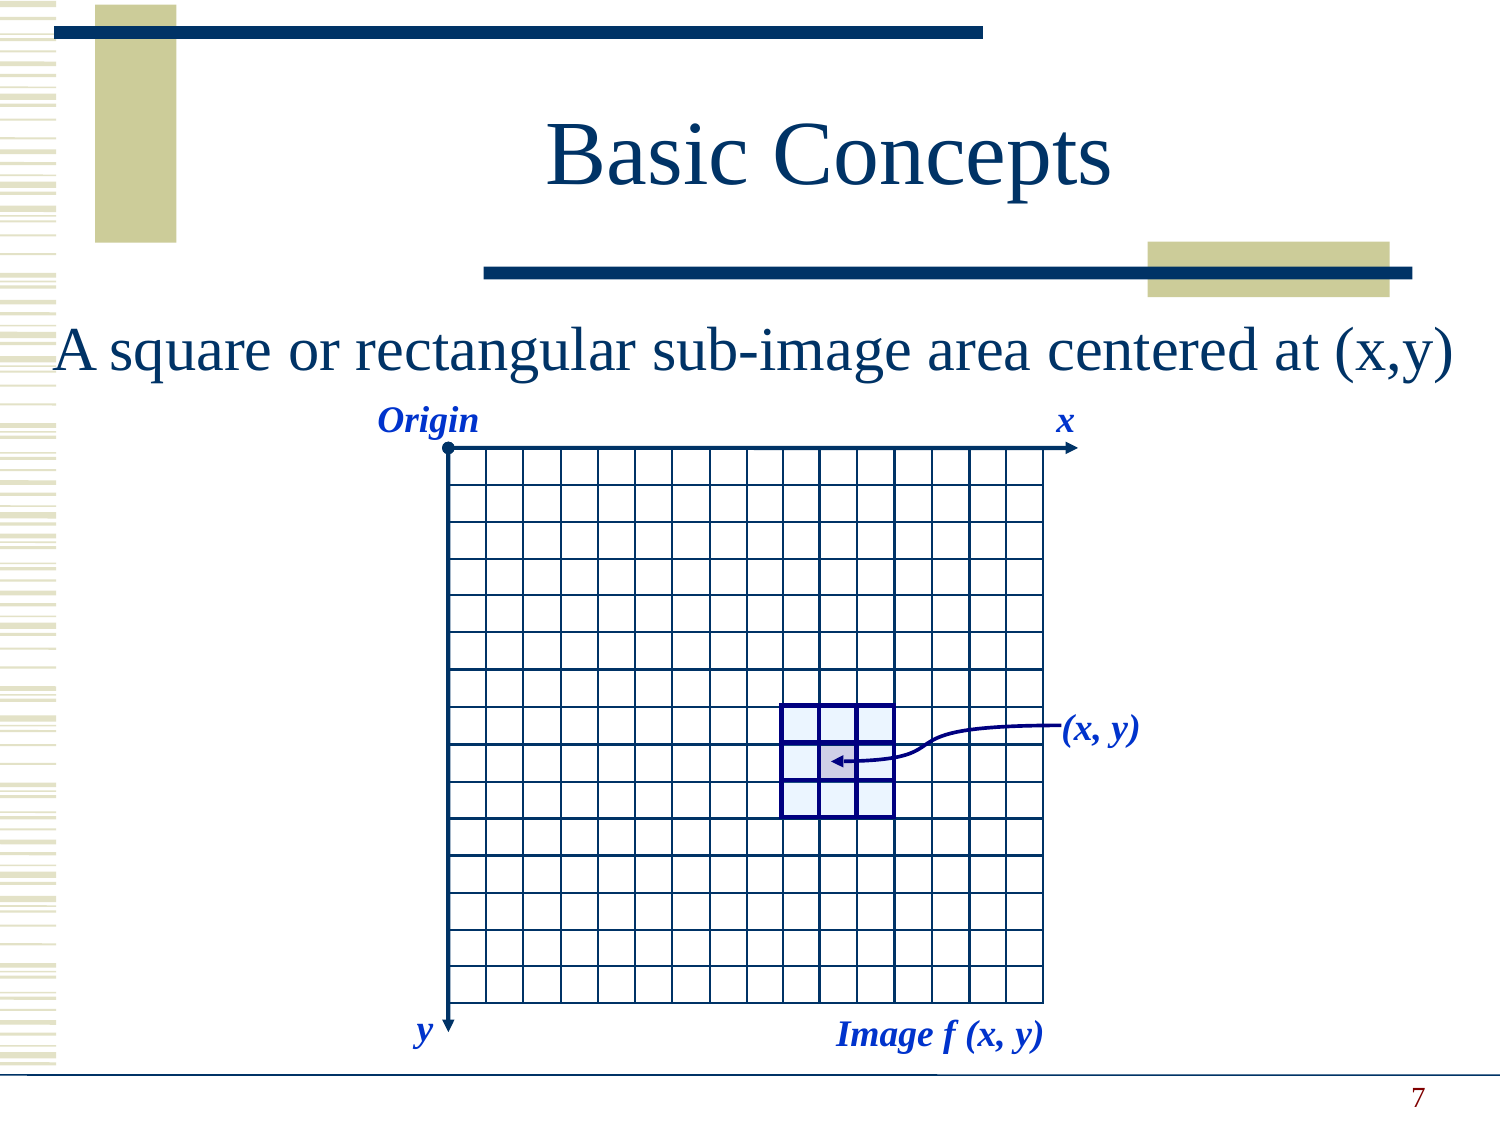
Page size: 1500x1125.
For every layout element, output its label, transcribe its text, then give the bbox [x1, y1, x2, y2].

title Basic Concepts [224, 62, 1436, 251]
text_box 7 [1080, 1046, 1441, 1121]
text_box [362, 387, 1141, 1062]
text_box A square or rectangular sub-image area centered at (x,y) [37, 300, 1488, 475]
